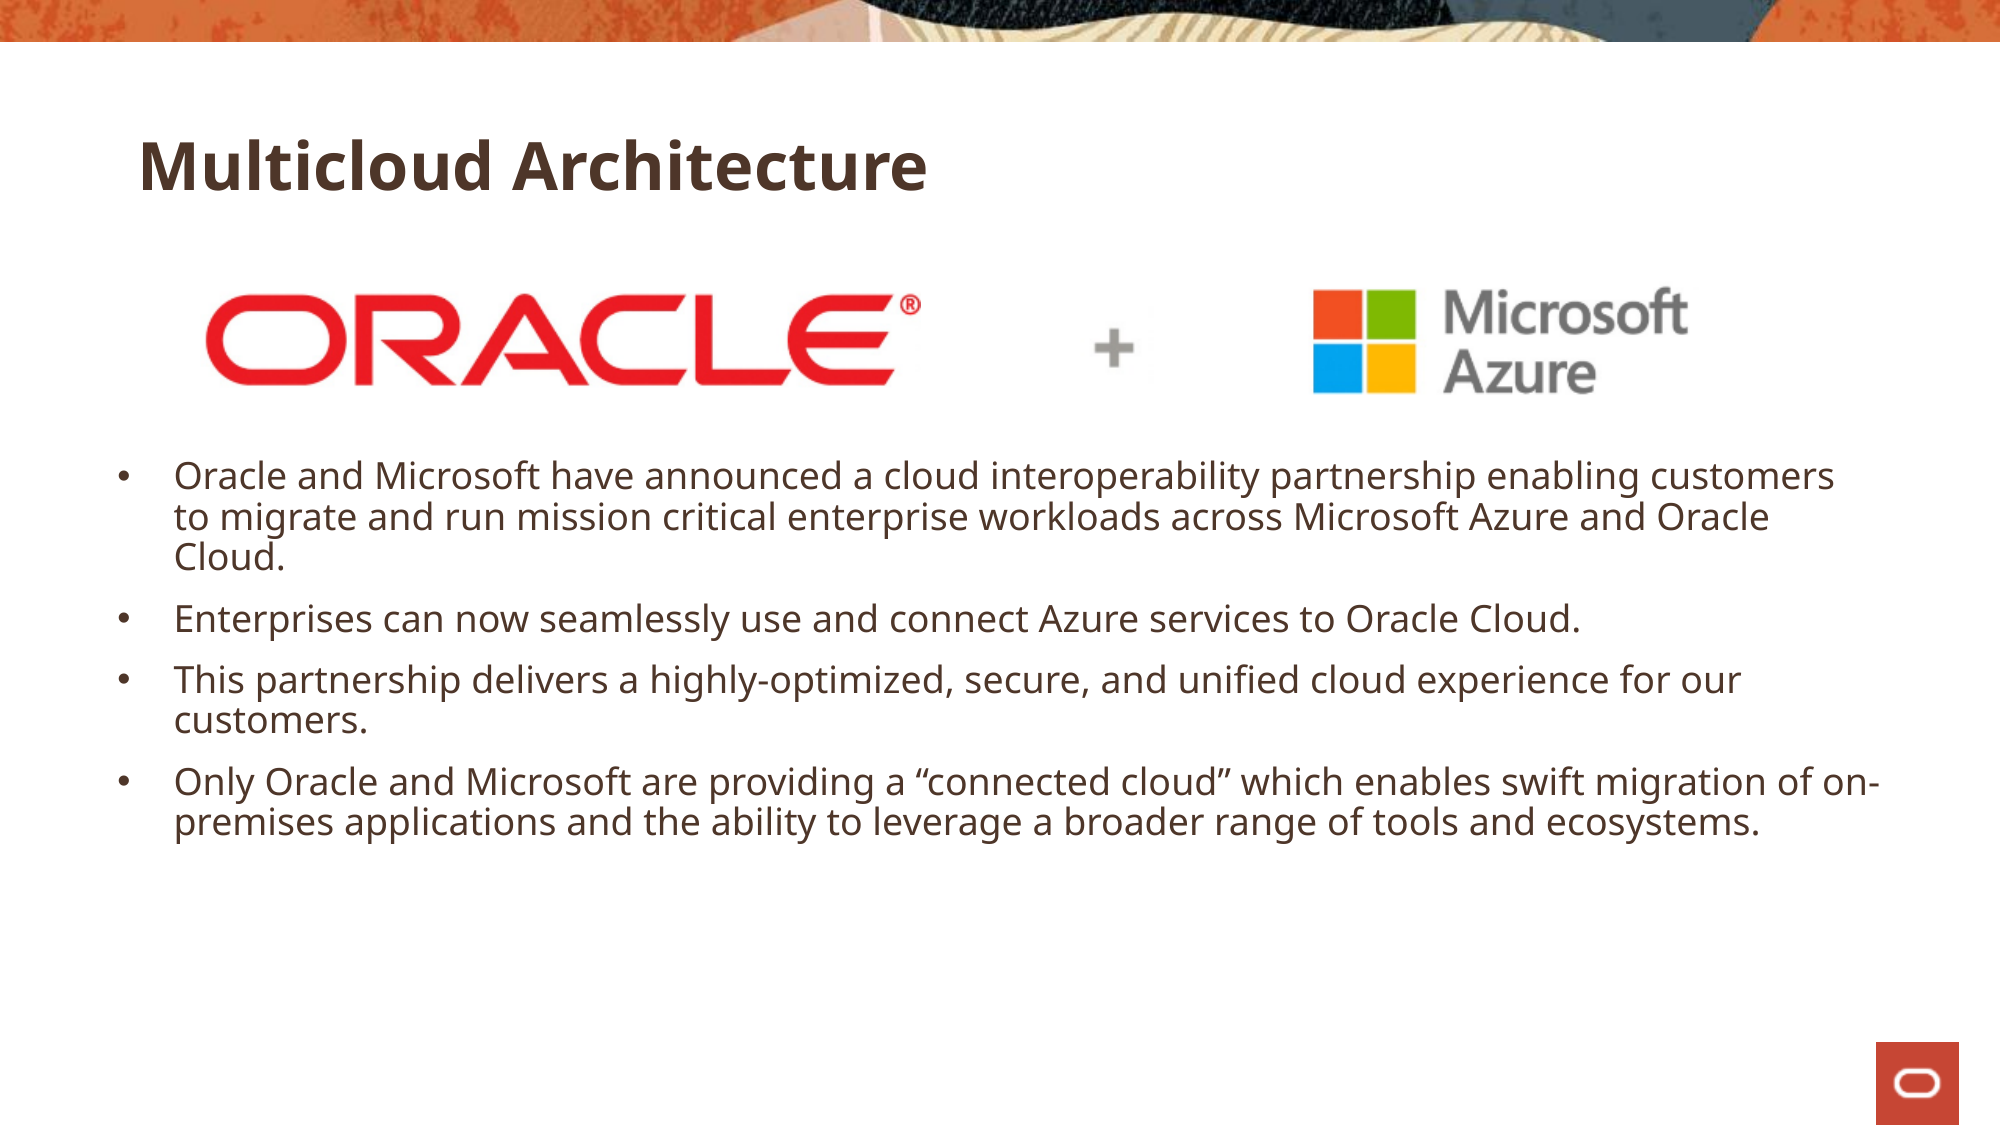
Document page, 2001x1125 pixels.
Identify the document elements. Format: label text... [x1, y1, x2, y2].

picture [1876, 1042, 1959, 1125]
title Multicloud Architecture [137, 59, 1863, 278]
picture [0, 0, 2000, 42]
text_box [199, 277, 1699, 407]
list Oracle and Microsoft have announced a cloud interoperability partnership enabling customers to migrate and run mission critical enterprise workloads across Microsoft Azure and Oracle Cloud. Enterprises can now seamlessly use and connect Azure services to Oracle Cloud. This partnership delivers a highly-optimized, secure, and unified cloud experience for our customers. Only Oracle and Microsoft are providing a “connected cloud” which enables swift migration of on-premises applications and the ability to leverage a broader range of tools and ecosystems. [102, 450, 1898, 785]
